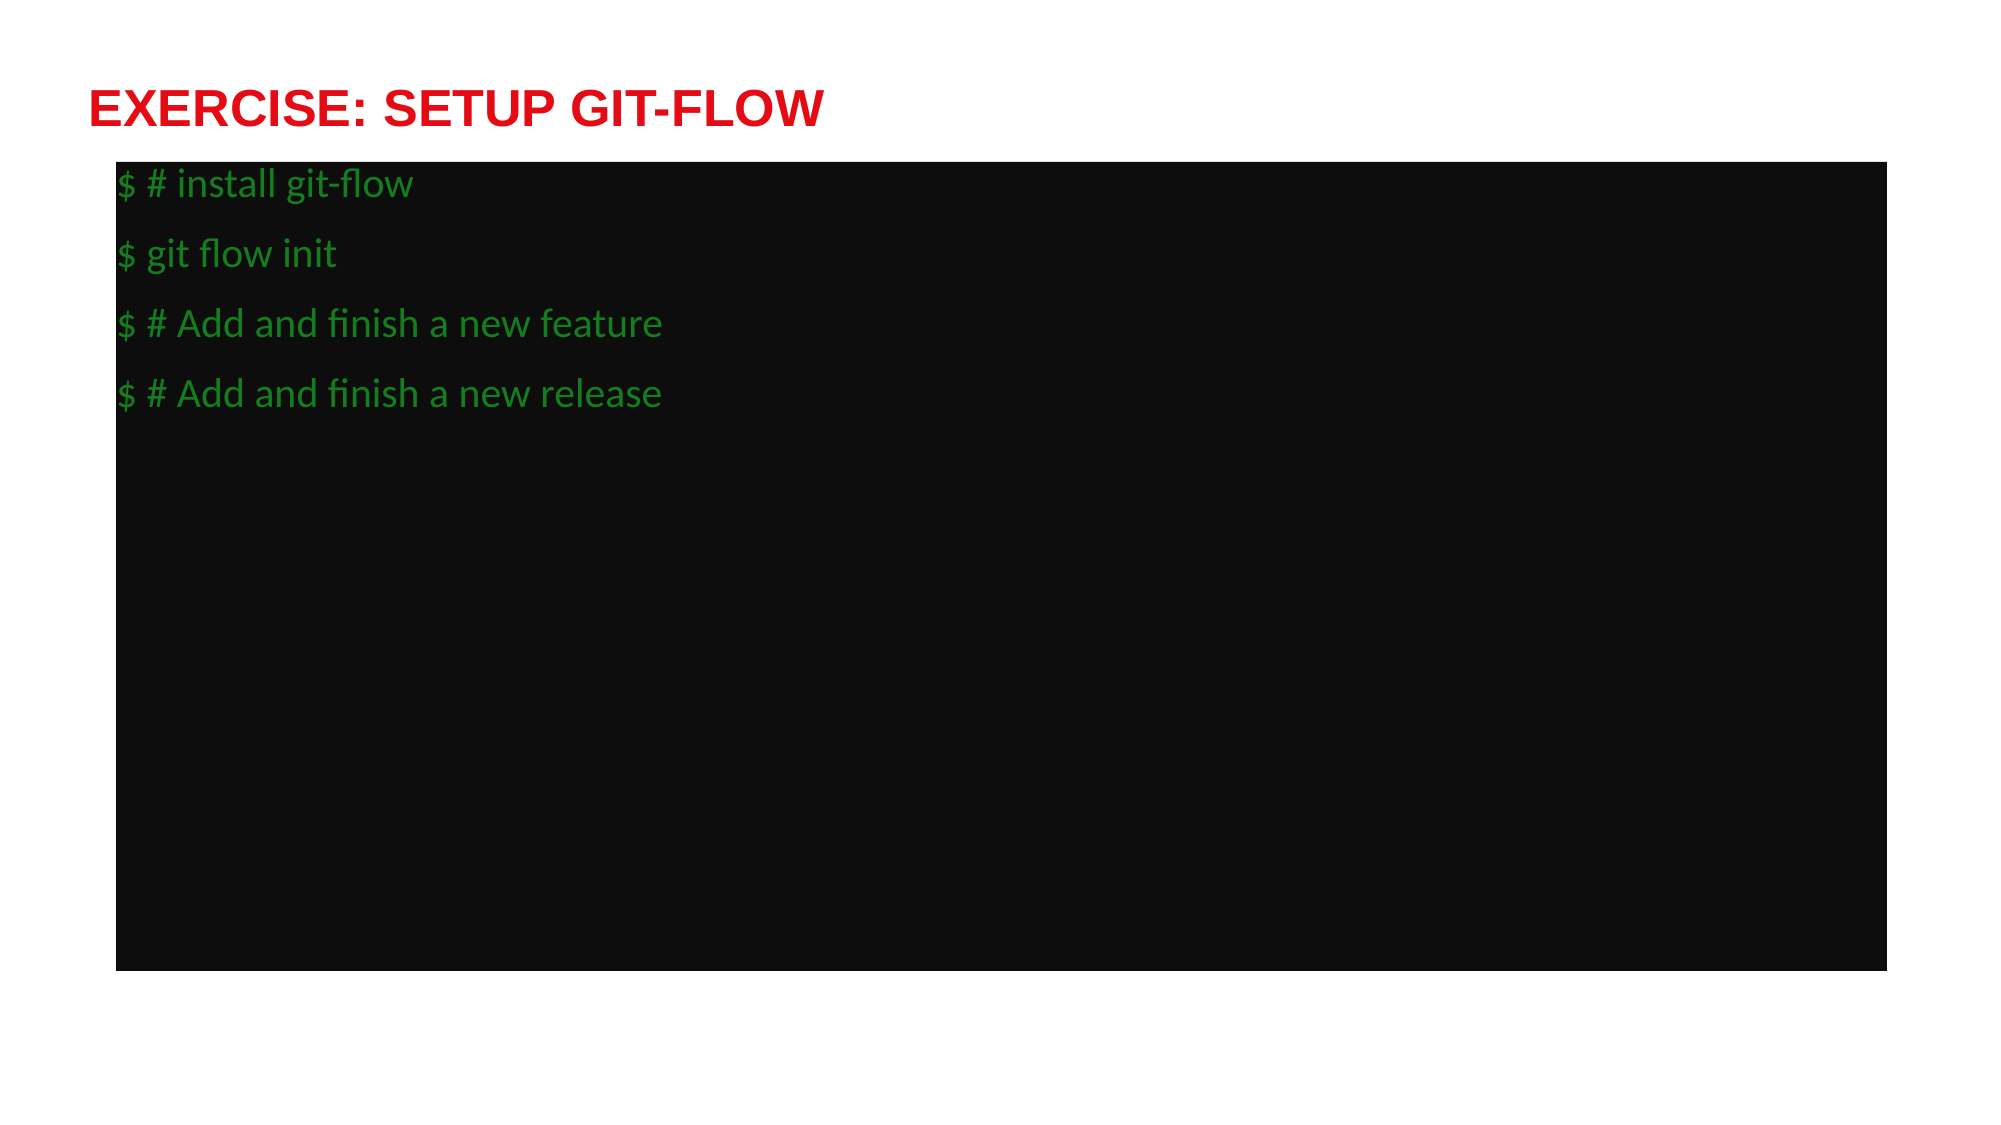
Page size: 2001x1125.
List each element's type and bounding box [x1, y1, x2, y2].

text_box [0, 0, 2000, 1125]
